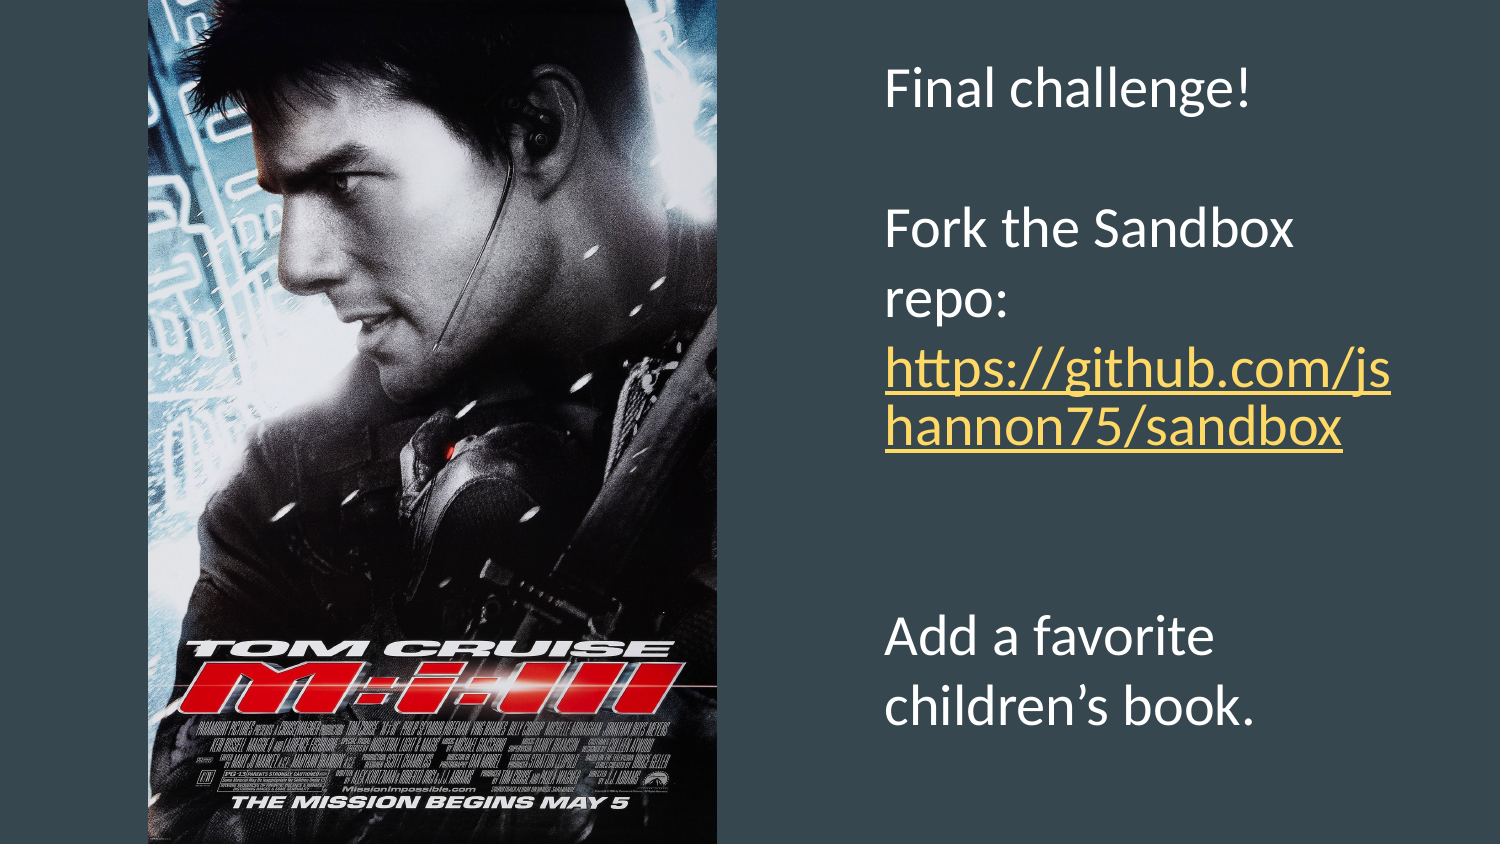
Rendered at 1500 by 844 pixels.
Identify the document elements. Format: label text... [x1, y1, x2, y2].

title Final challenge! Fork the Sandbox repo: https://github.com/jshannon75/sandbox Add a favorite children’s book. [869, 33, 1422, 696]
picture [147, 0, 717, 844]
